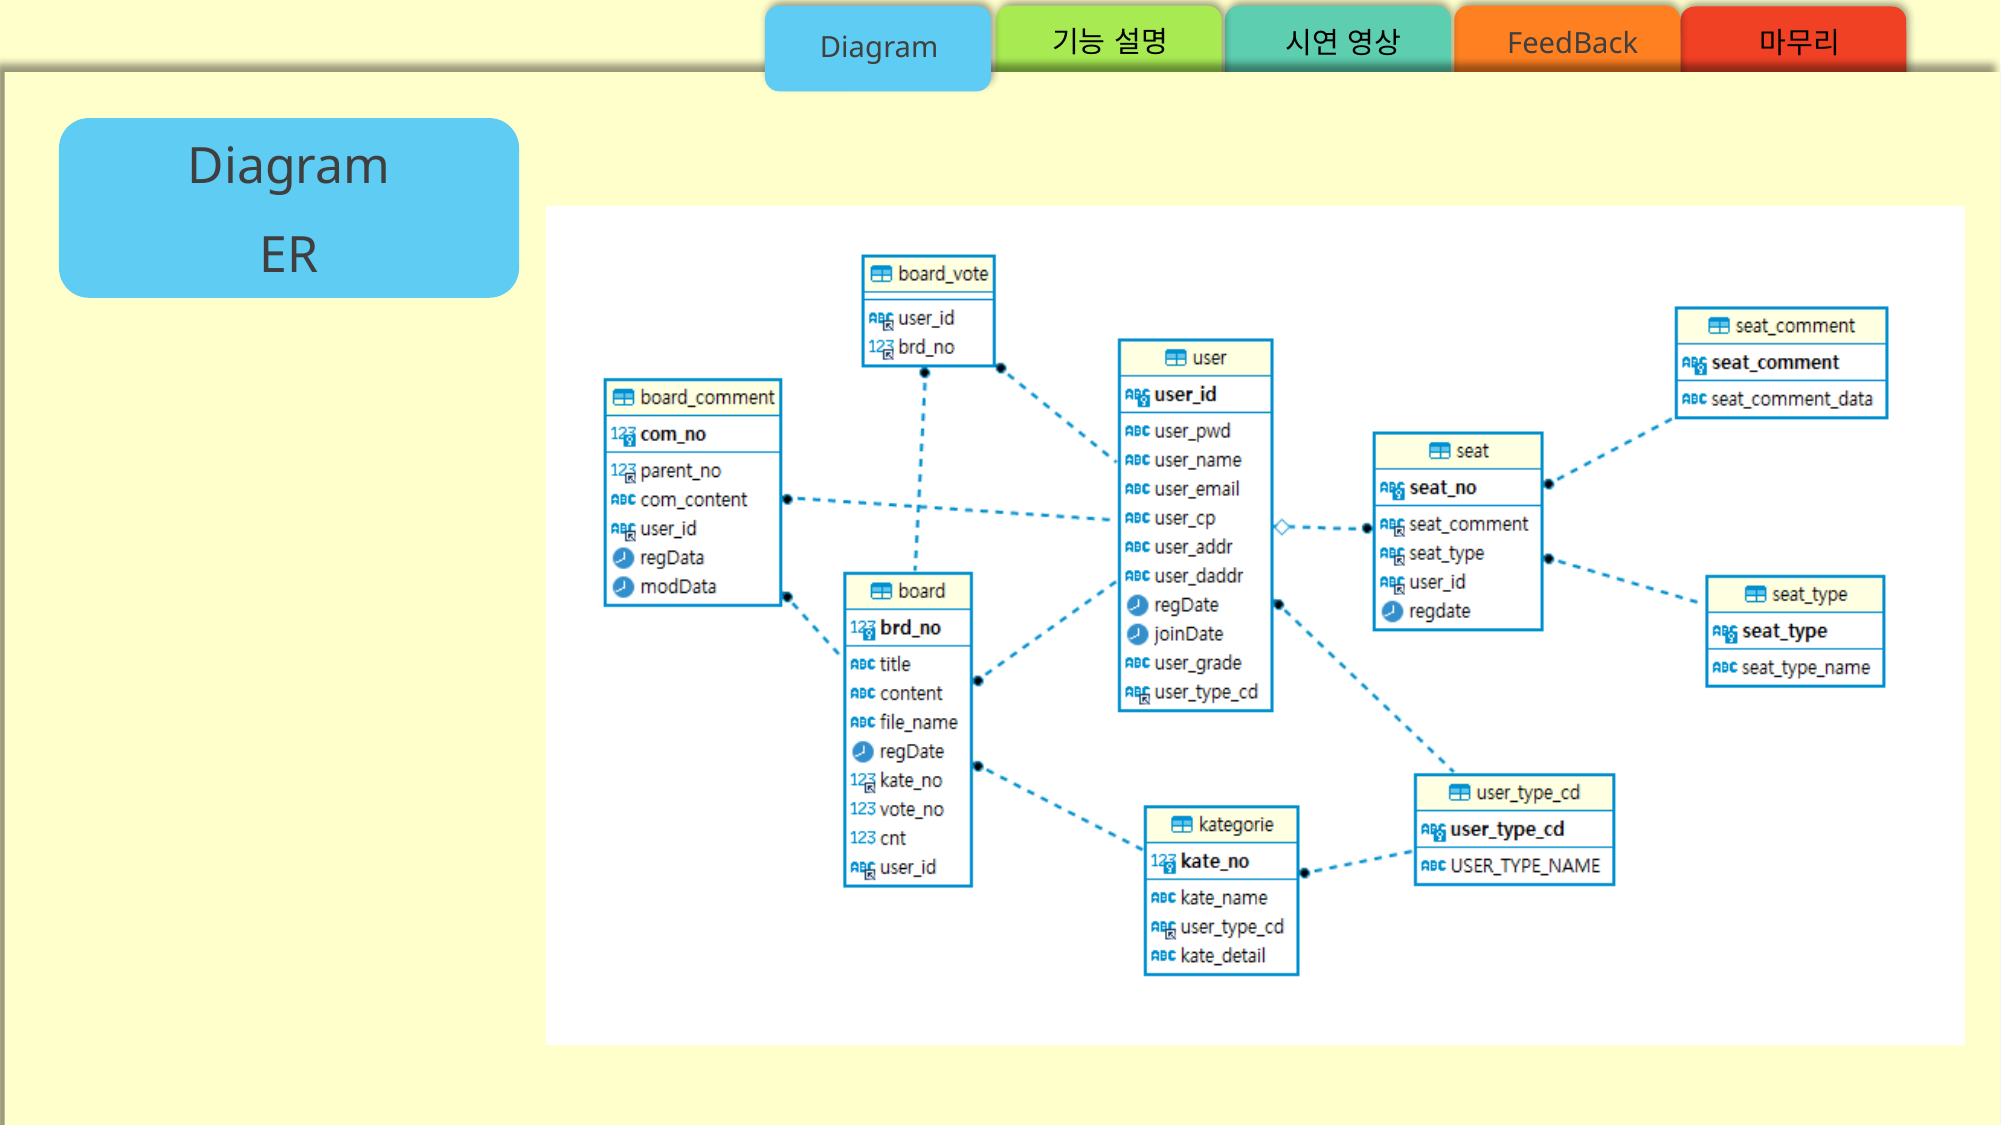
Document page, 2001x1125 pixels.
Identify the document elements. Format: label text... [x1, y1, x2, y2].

text_box Diagram [58, 120, 520, 207]
picture [546, 206, 1965, 1045]
text_box 기능 설명 [1022, 10, 1199, 72]
text_box FeedBack [1473, 11, 1672, 73]
text_box ER [58, 209, 519, 295]
text_box 마무리 [1712, 11, 1889, 72]
text_box 시연 영상 [1255, 11, 1432, 72]
text_box Diagram [791, 15, 968, 77]
